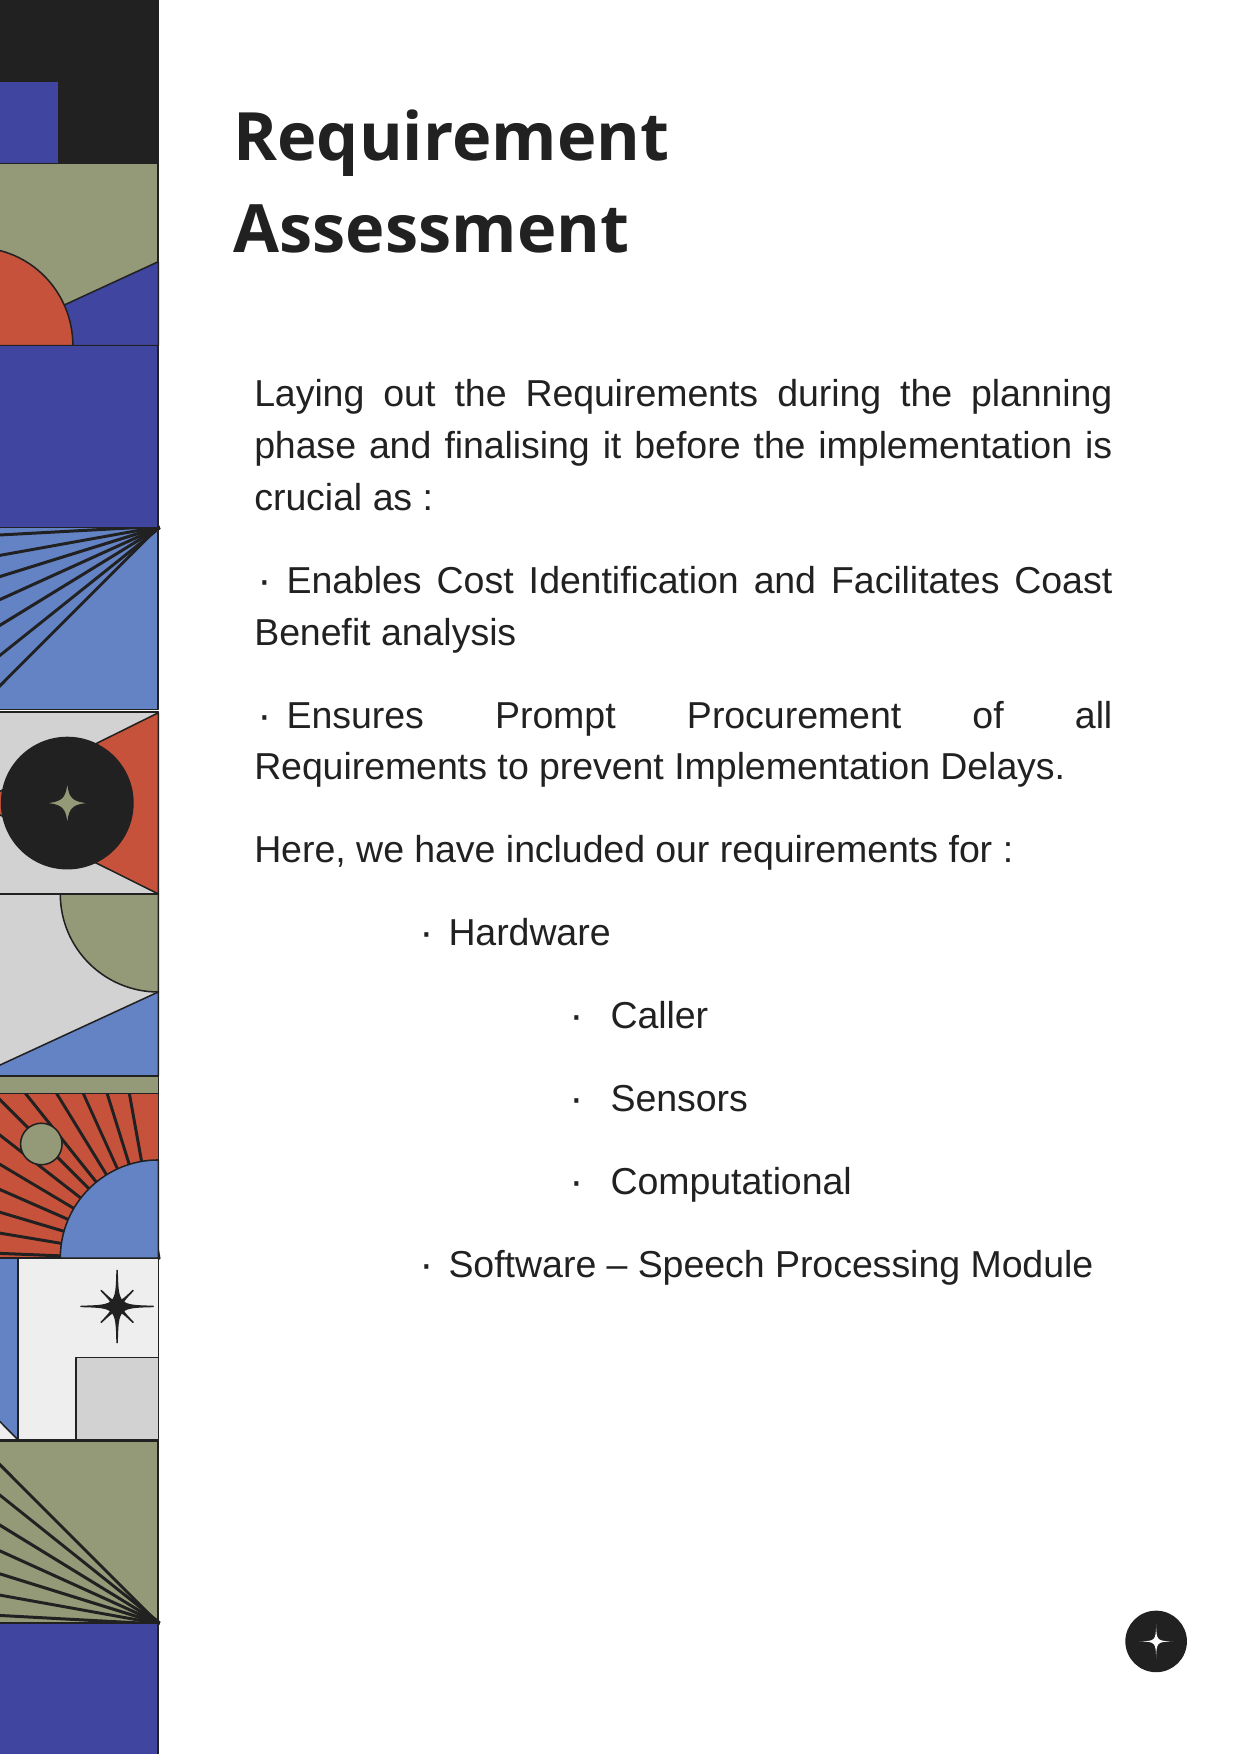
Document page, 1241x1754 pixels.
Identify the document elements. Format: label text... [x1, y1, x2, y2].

title Requirement Assessment [218, 66, 1088, 159]
list Laying out the Requirements during the planning phase and finalising it before the implementation is crucial as : ۰ Enables Cost Identification and Facilitates Coast Benefit analysis ۰ Ensures Prompt Procurement of all Requirements to prevent Implementation Delays. Here, we have included our requirements for : ۰ Hardware ۰ Caller ۰ Sensors ۰ Computational ۰ Software – Speech Processing Module [218, 347, 1128, 1407]
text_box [1125, 1611, 1187, 1672]
